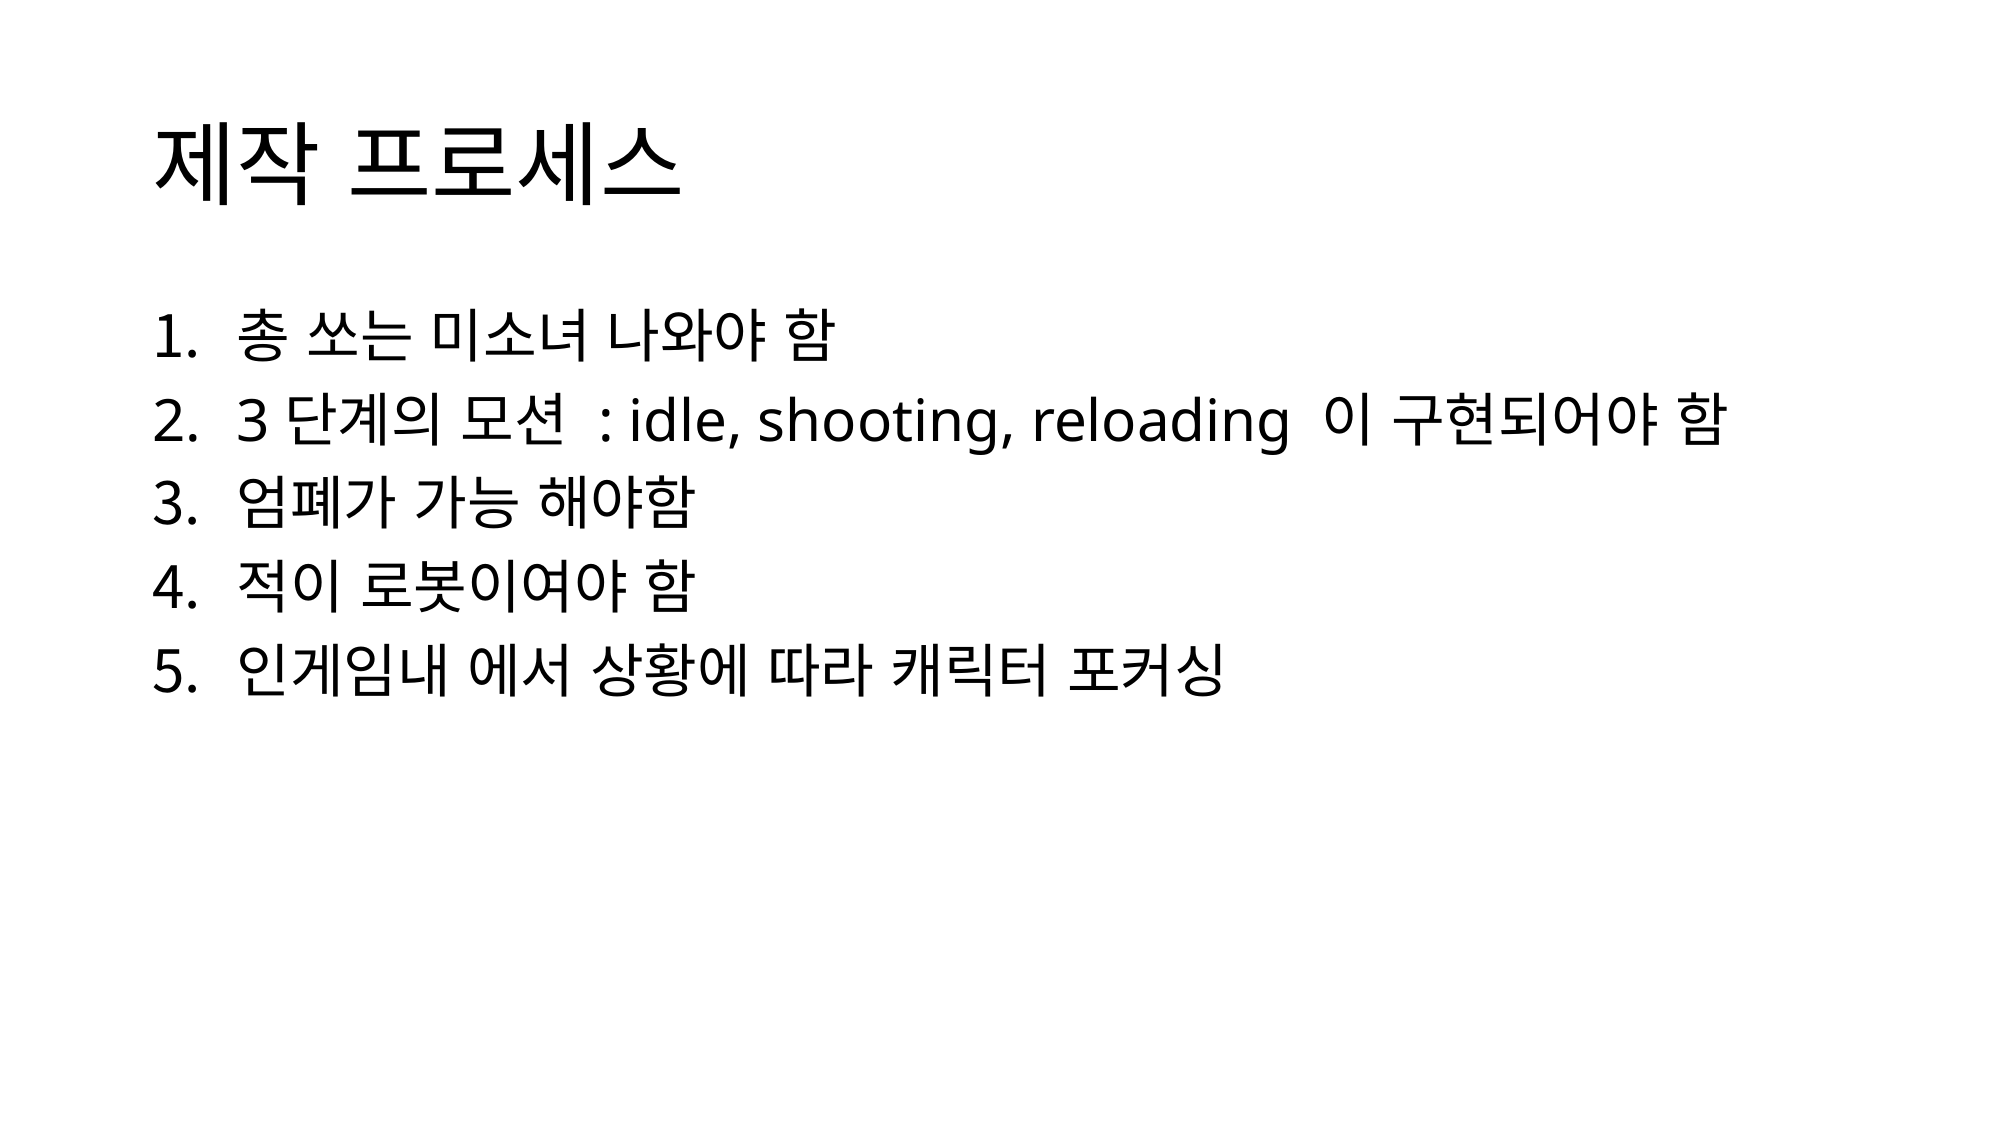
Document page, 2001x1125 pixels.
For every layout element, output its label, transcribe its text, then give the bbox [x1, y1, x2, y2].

title 제작 프로세스 [137, 59, 1863, 278]
list 총 쏘는 미소녀 나와야 함 3단계의 모션 : idle, shooting, reloading 이 구현되어야 함 엄폐가 가능 해야함 적이 로봇이여야 함 인게임내 에서 상황에 따라 캐릭터 포커싱 [137, 299, 1863, 1014]
